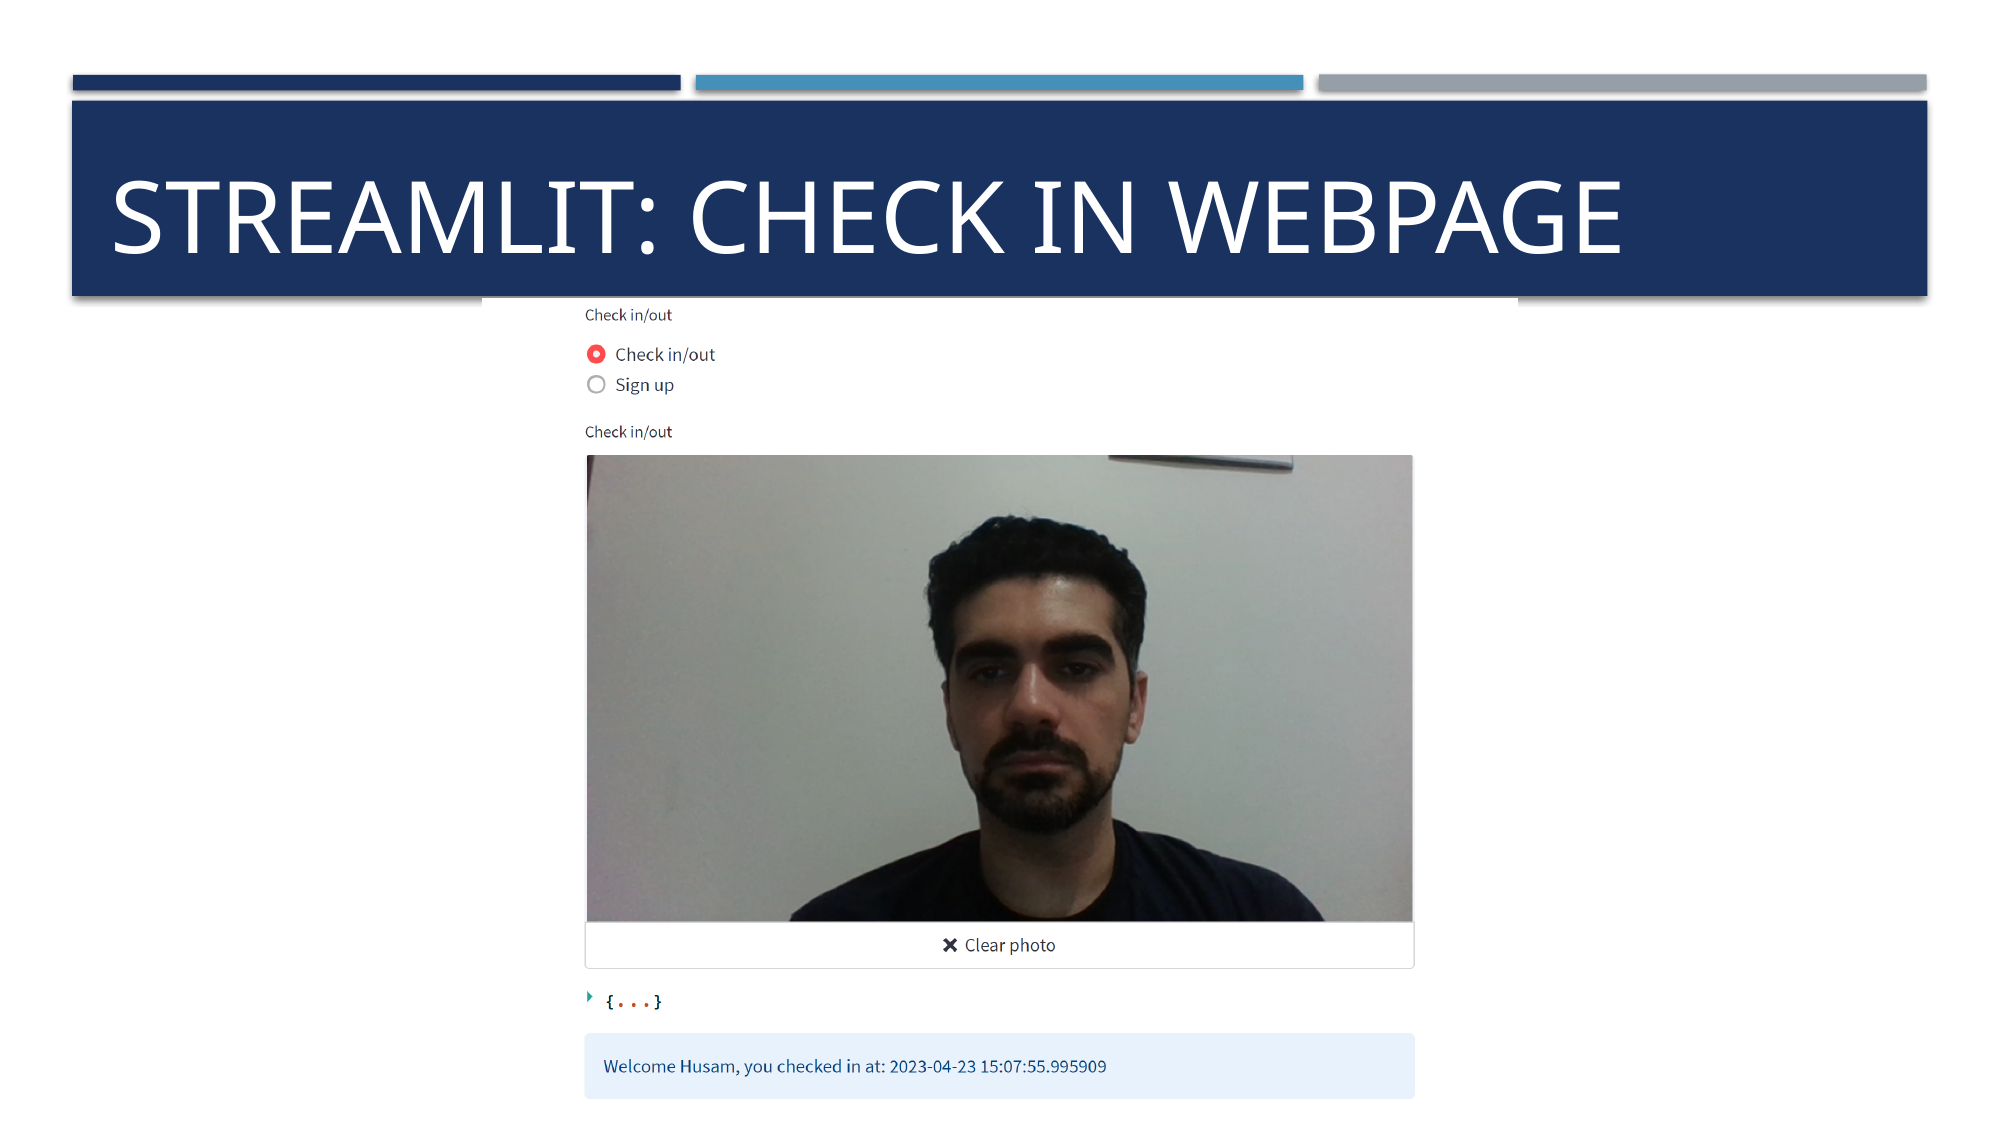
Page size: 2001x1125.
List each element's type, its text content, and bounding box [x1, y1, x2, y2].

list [481, 297, 1519, 1110]
title Streamlit: check in webpage [95, 115, 1905, 282]
